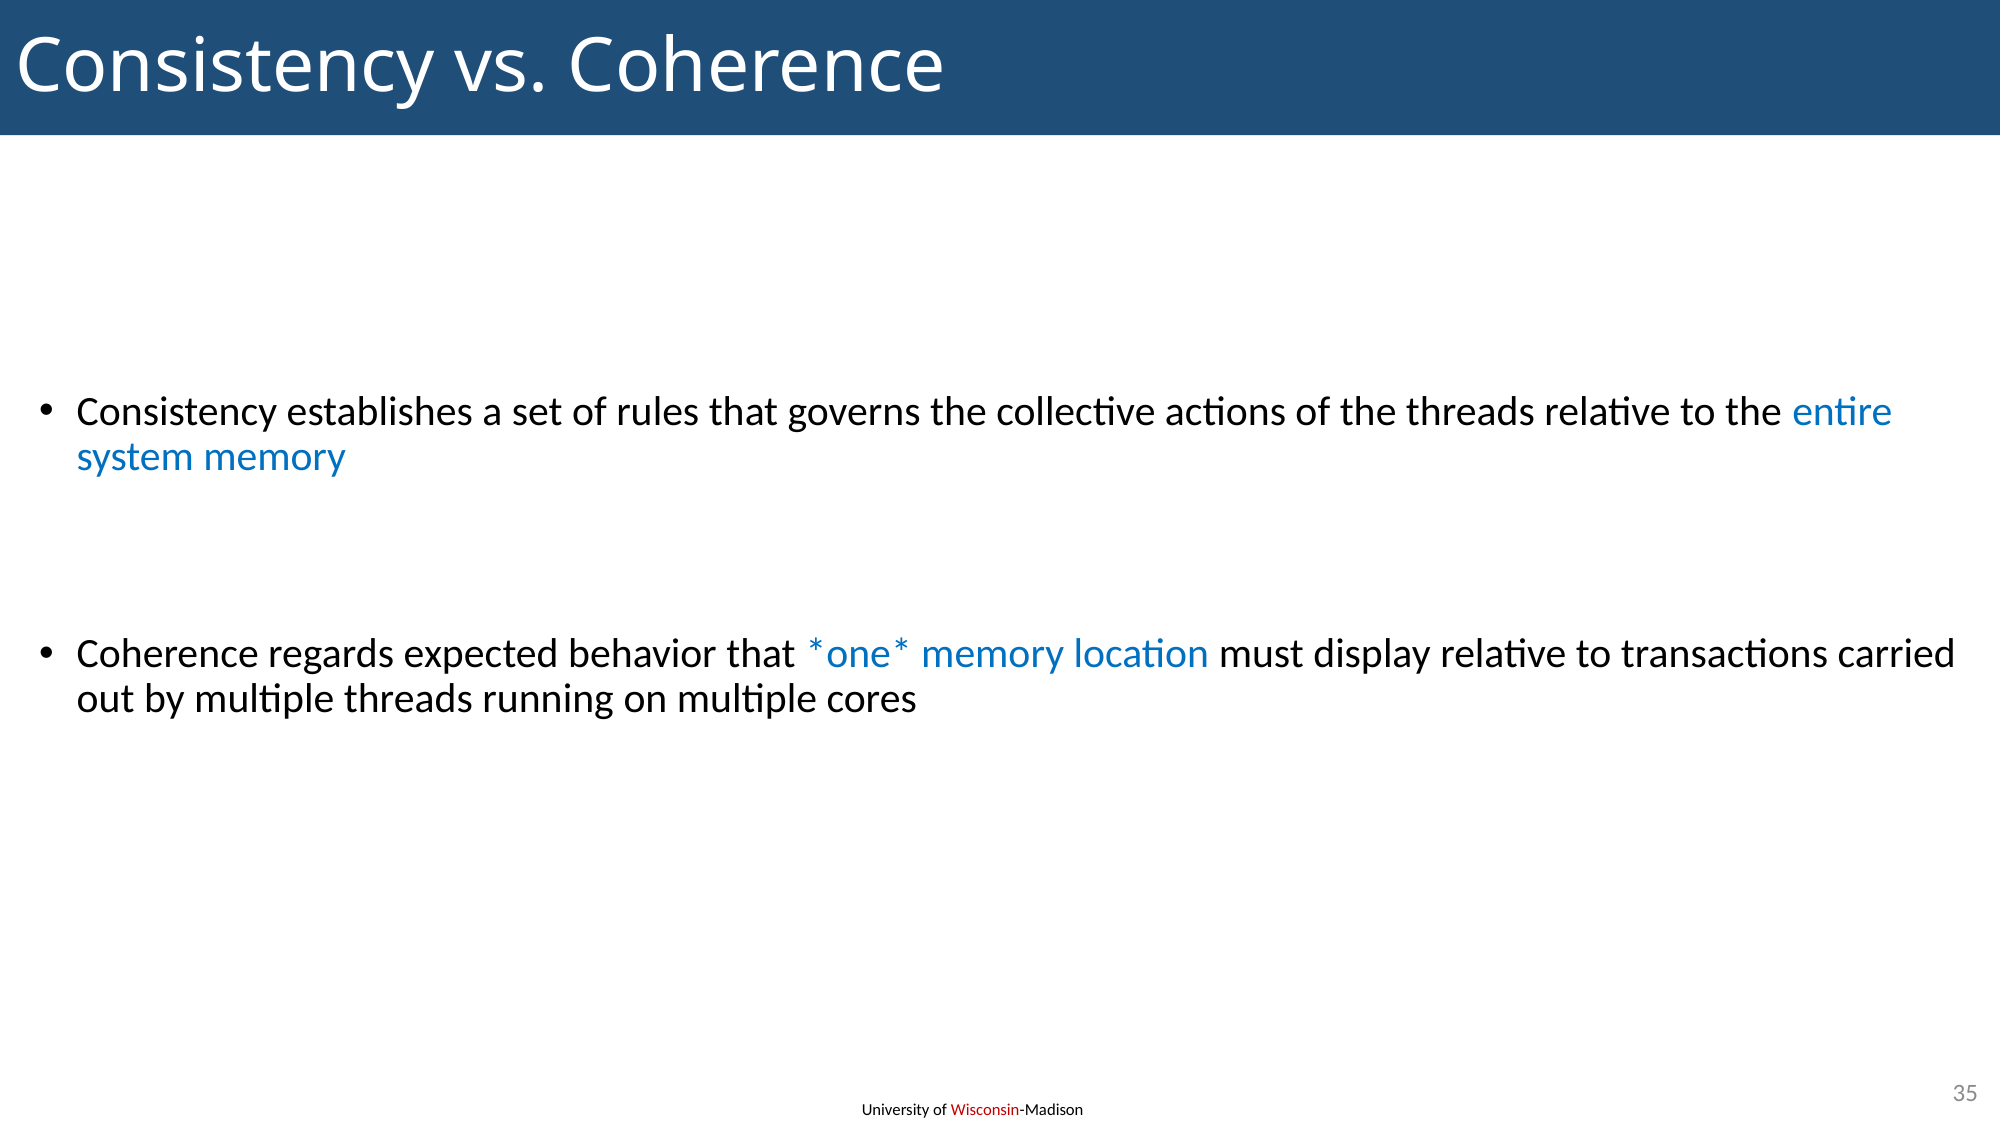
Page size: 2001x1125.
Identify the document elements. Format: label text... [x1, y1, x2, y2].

title Consistency vs. Coherence [0, 0, 2000, 136]
slide_number 35 [1879, 1069, 1994, 1114]
list Consistency establishes a set of rules that governs the collective actions of the threads relative to the entire system memory Coherence regards expected behavior that *one* memory location must display relative to transactions carried out by multiple threads running on multiple cores [24, 245, 1987, 1055]
